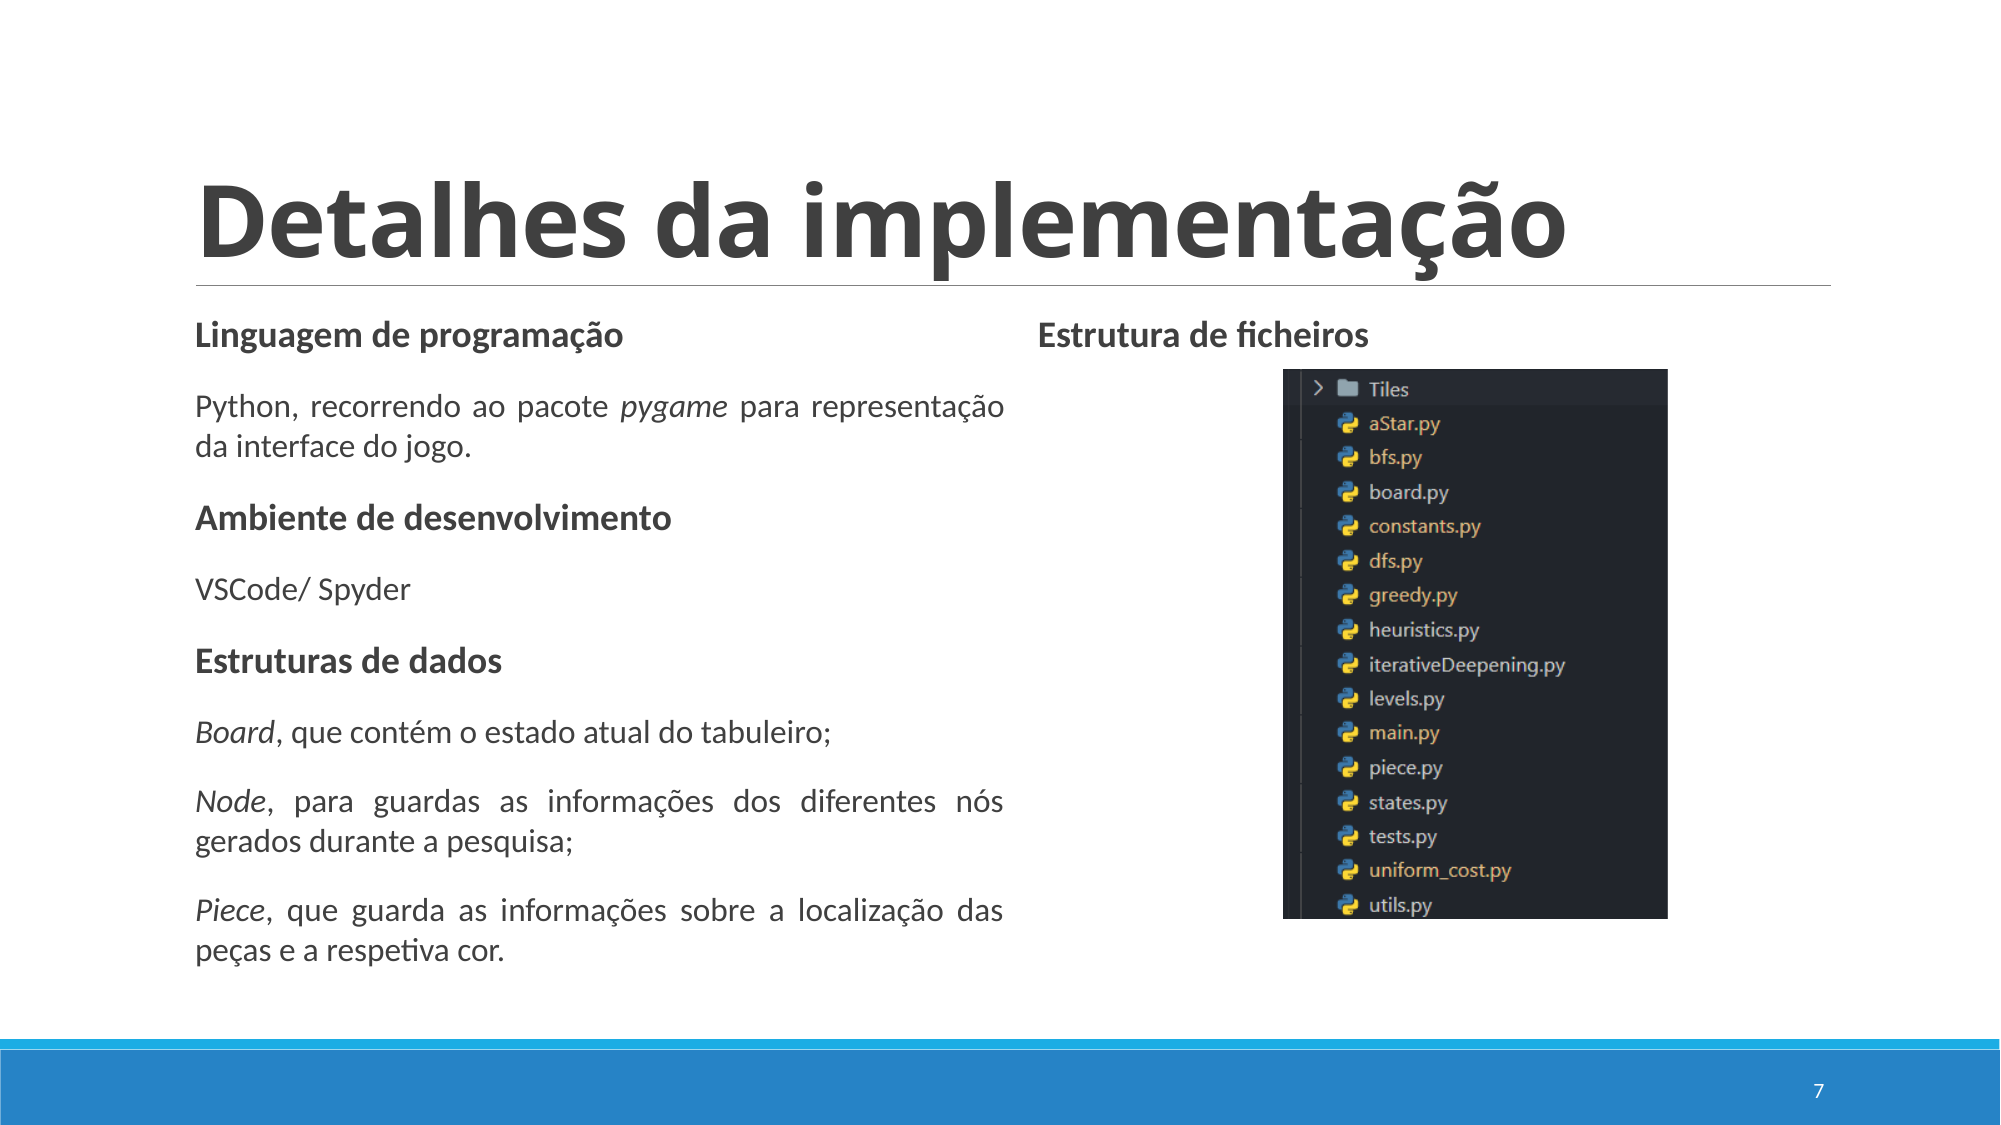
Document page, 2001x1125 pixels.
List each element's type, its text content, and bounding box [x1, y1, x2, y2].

list Linguagem de programação Python, recorrendo ao pacote pygame para representação da interface do jogo. Ambiente de desenvolvimento VSCode/ Spyder Estruturas de dados Board, que contém o estado atual do tabuleiro; Node, para guardas as informações dos diferentes nós gerados durante a pesquisa; Piece, que guarda as informações sobre a localização das peças e a respetiva cor. Estrutura de ficheiros [180, 302, 1830, 986]
slide_number 7 [1624, 1059, 1840, 1120]
picture [1282, 368, 1669, 920]
title Detalhes da implementação [180, 47, 1830, 285]
